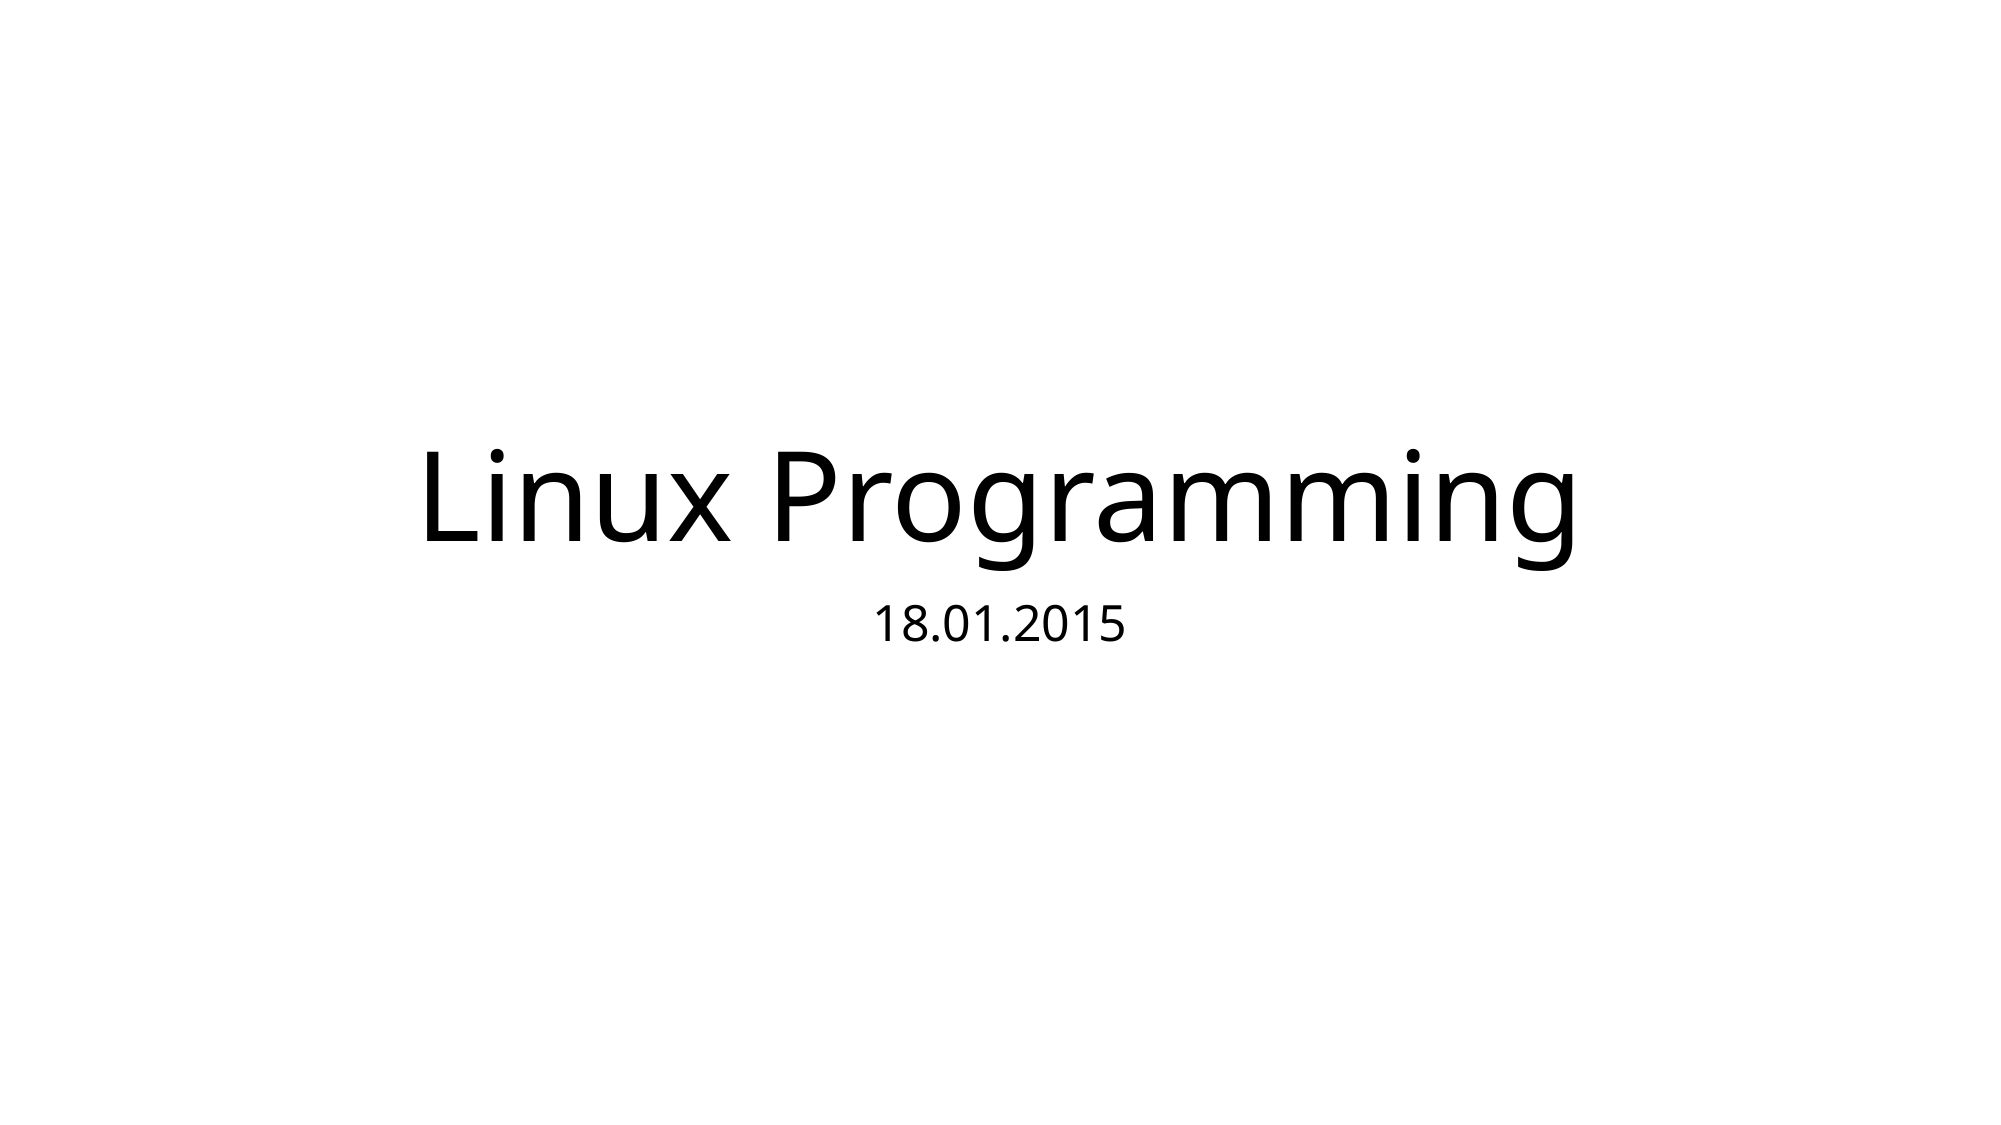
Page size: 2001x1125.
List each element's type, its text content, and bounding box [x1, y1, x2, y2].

title Linux Programming [249, 184, 1750, 576]
subtitle 18.01.2015 [249, 590, 1750, 863]
